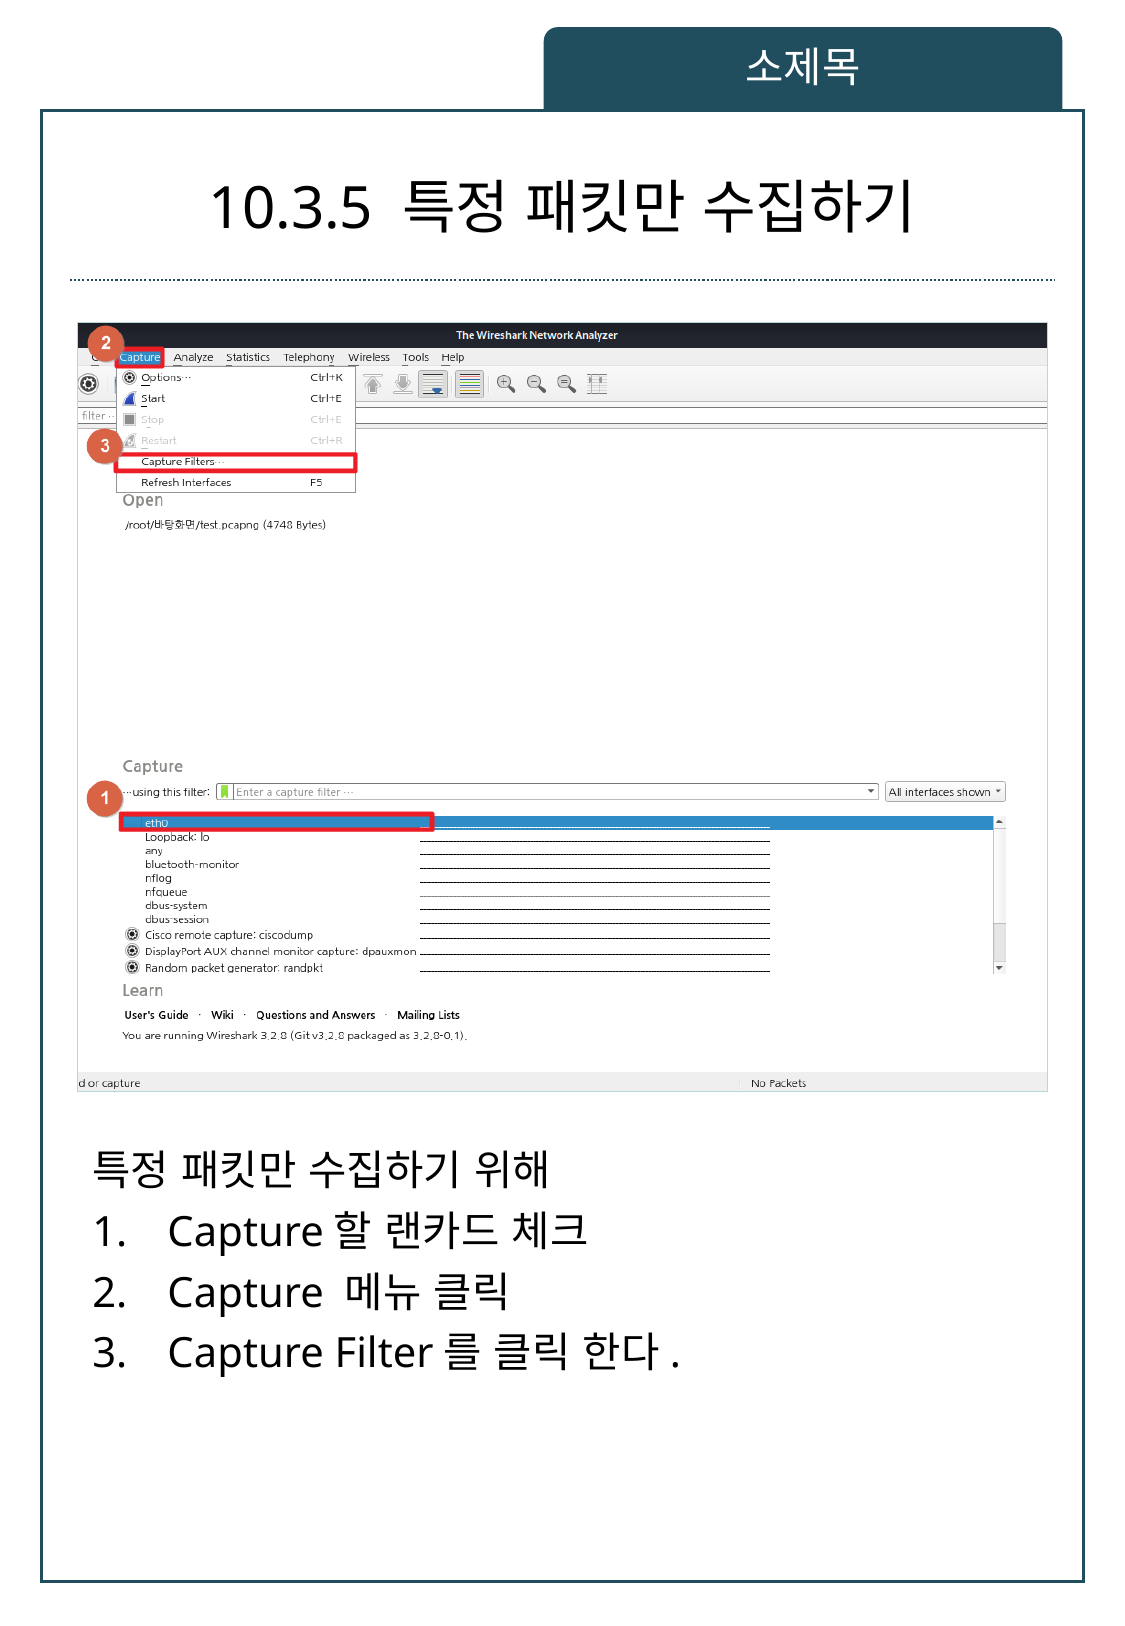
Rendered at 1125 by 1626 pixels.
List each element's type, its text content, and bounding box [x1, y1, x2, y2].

text_box [542, 26, 1064, 112]
text_box [41, 109, 1084, 1582]
title 10.3.5 특정 패킷만 수집하기 [77, 152, 1048, 267]
list 특정 패킷만 수집하기 위해 Capture할 랜카드 체크 Capture 메뉴 클릭 Capture Filter를 클릭 한다. [77, 1142, 1048, 1515]
text_box 소제목 [560, 35, 1046, 103]
picture [77, 322, 1048, 1092]
